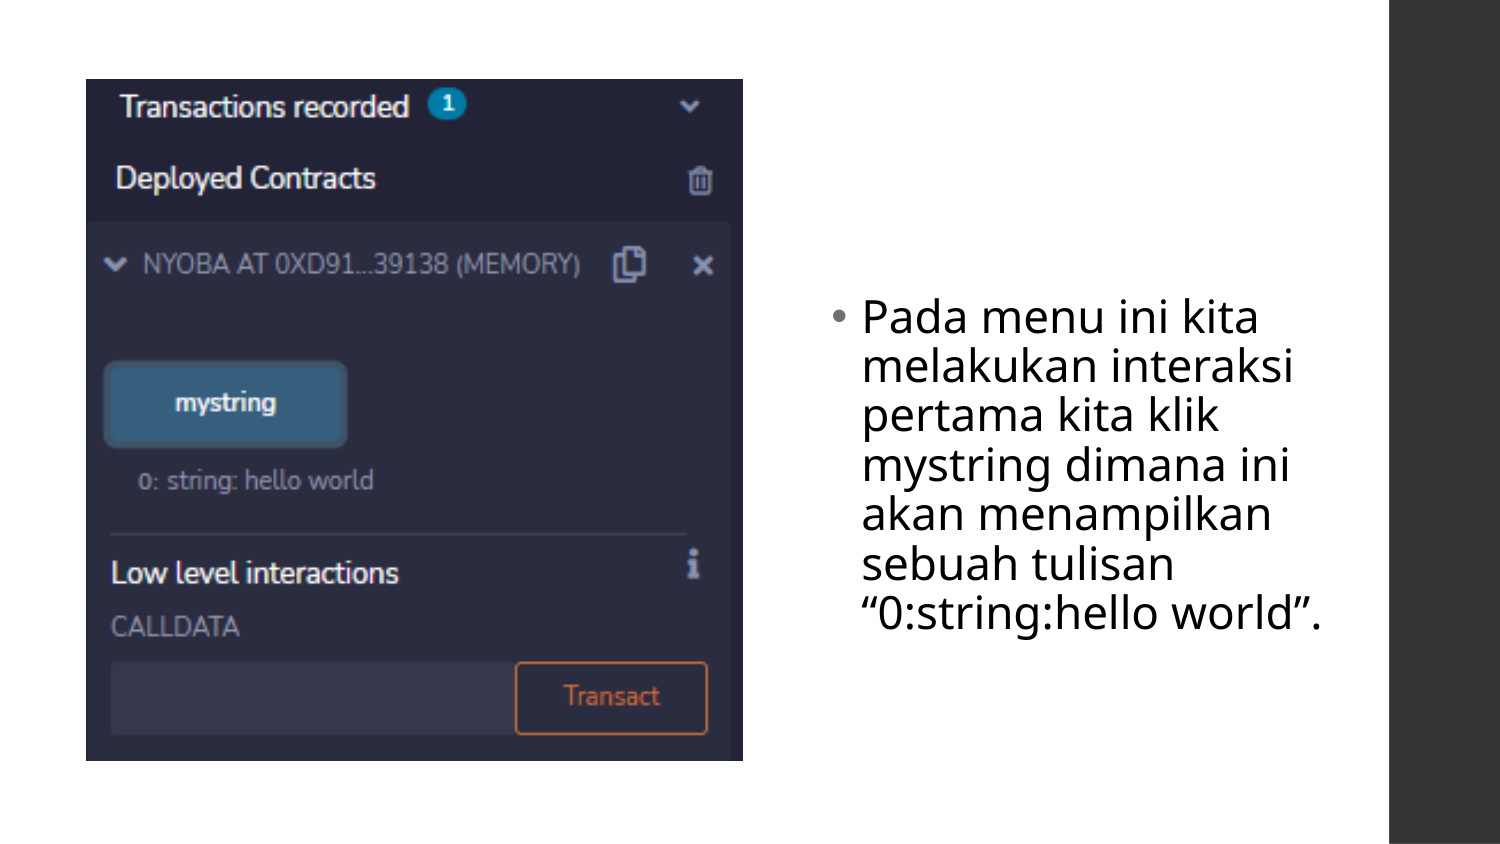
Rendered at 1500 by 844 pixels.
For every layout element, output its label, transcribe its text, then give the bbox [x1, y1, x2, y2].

text_box Pada menu ini kita melakukan interaksi pertama kita klik mystring dimana ini akan menampilkan sebuah tulisan “0:string:hello world”. [789, 286, 1353, 761]
picture [86, 79, 743, 761]
text_box [1388, 0, 1500, 844]
